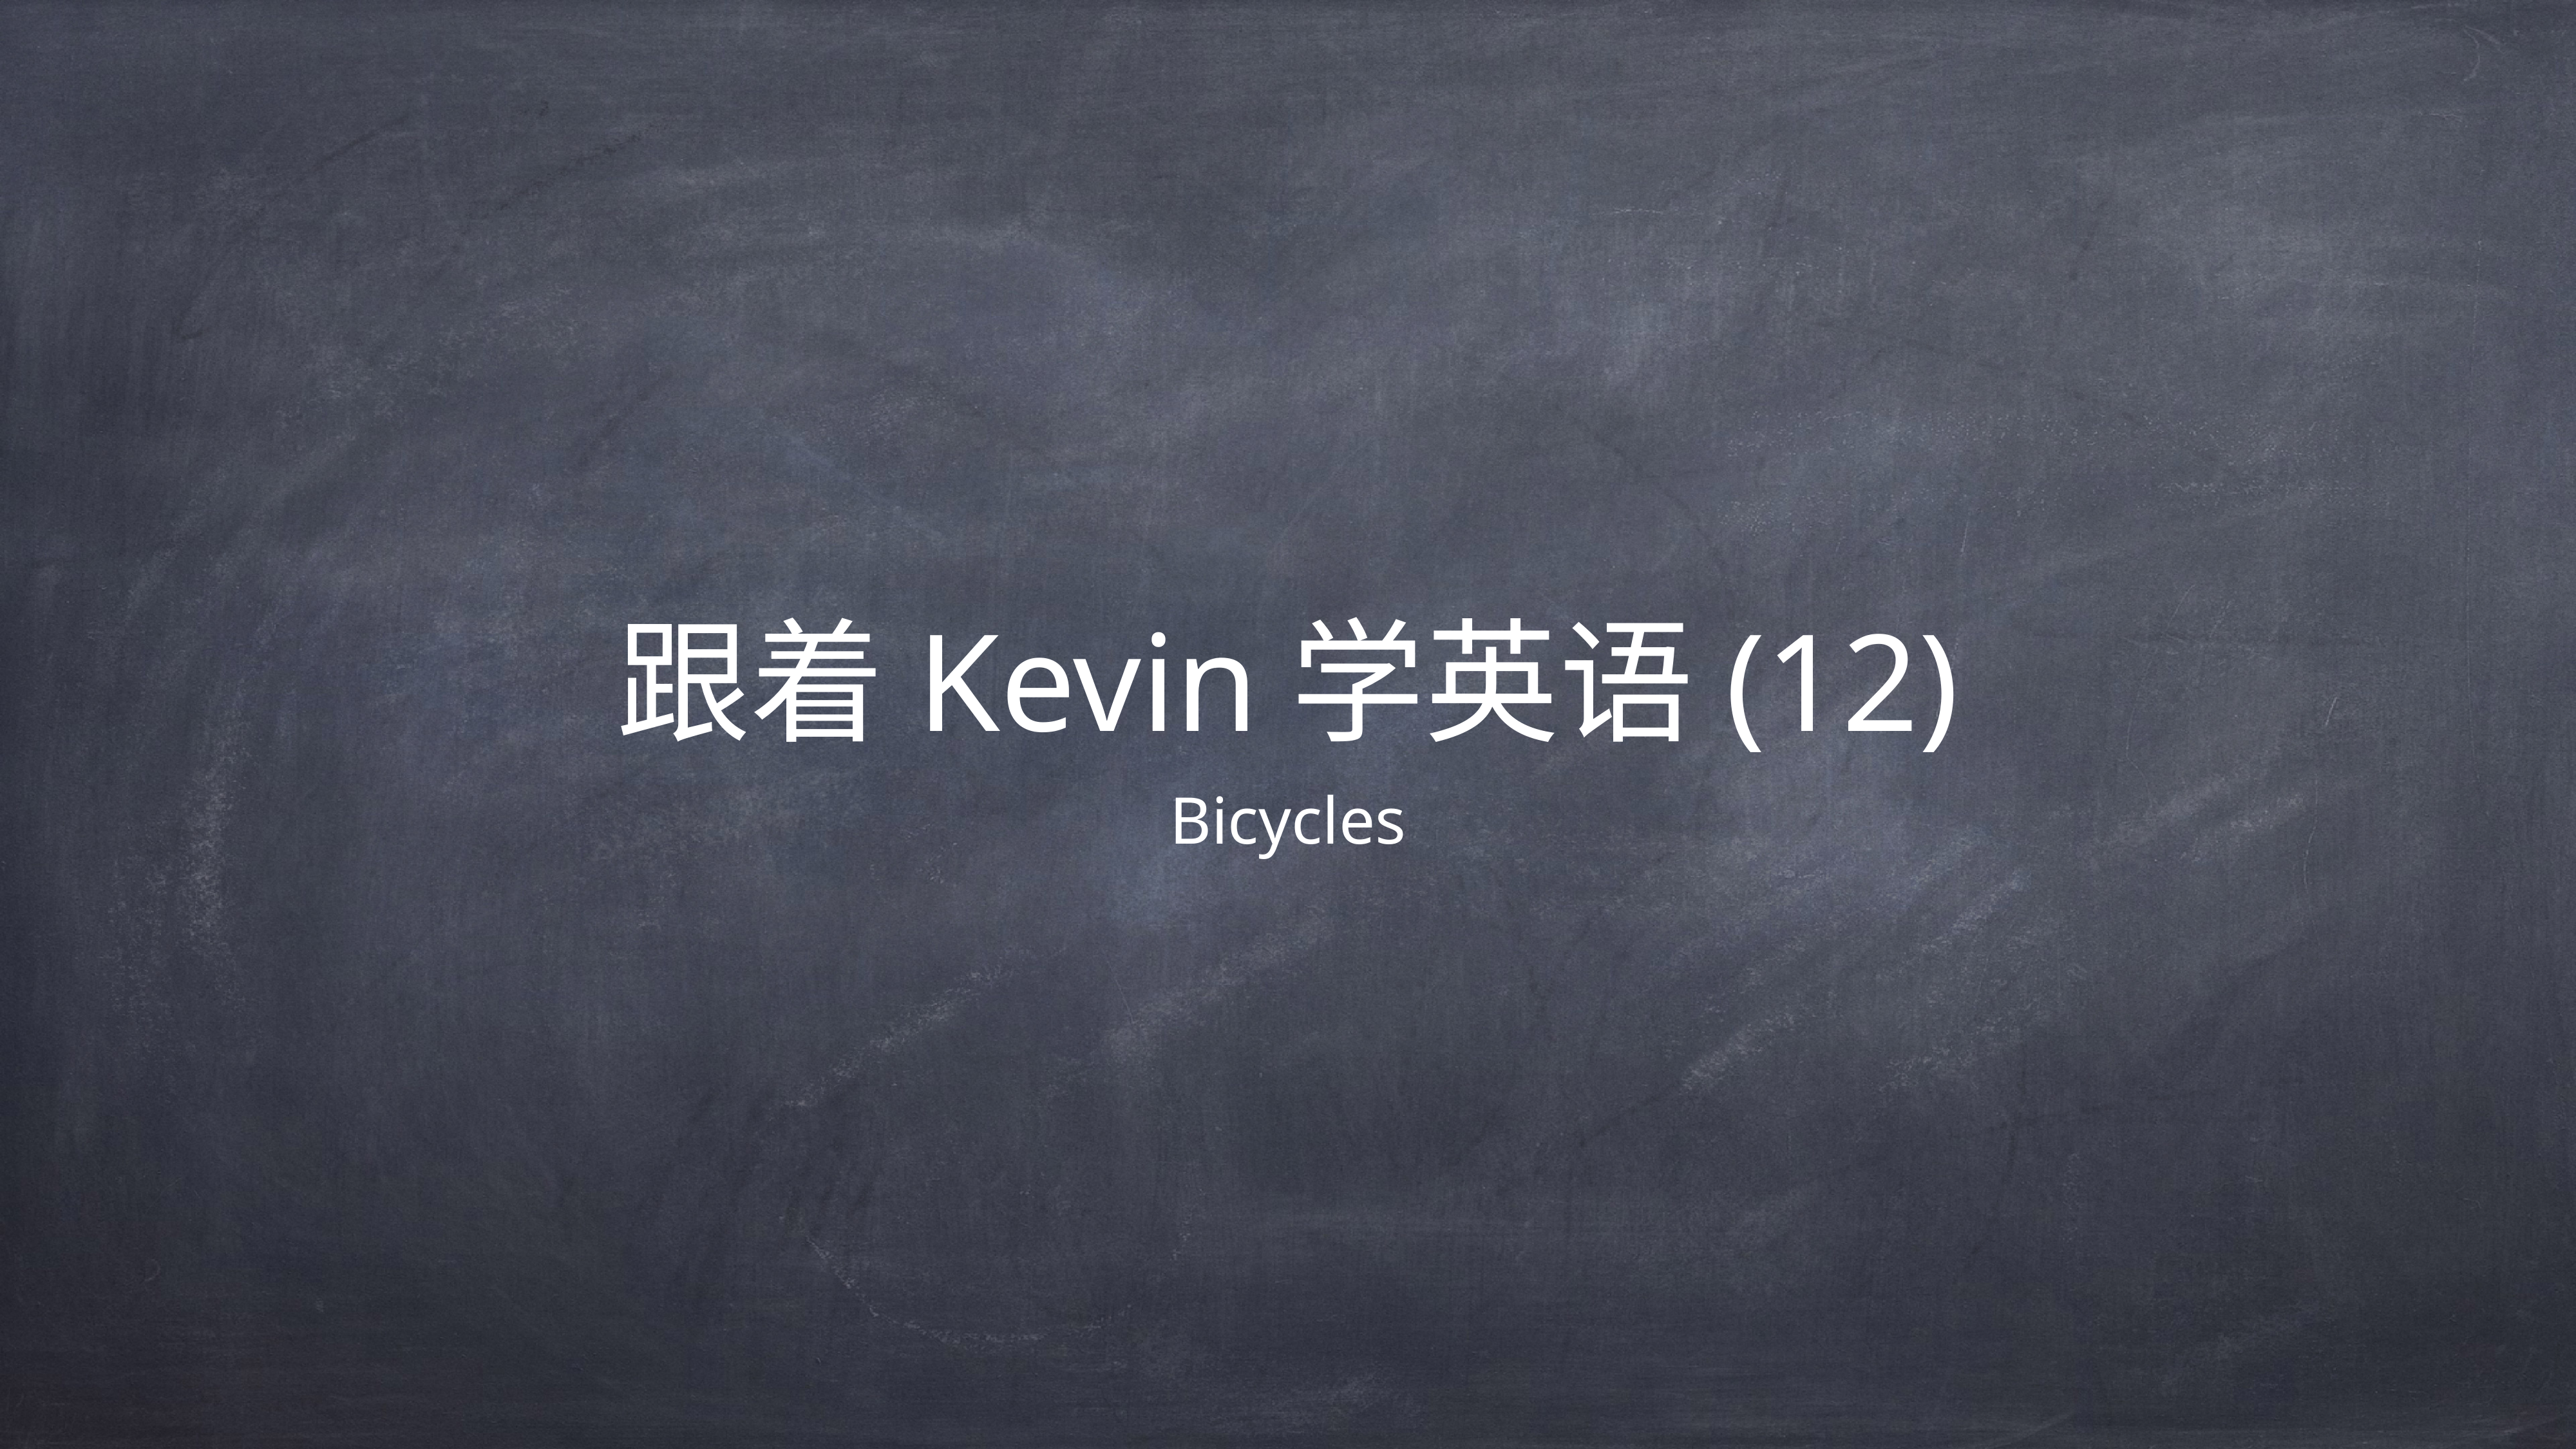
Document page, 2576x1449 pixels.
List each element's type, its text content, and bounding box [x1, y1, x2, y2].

picture [0, 0, 2576, 1449]
subtitle Bicycles [187, 773, 2389, 974]
title 跟着Kevin学英语(12) [187, 386, 2389, 764]
